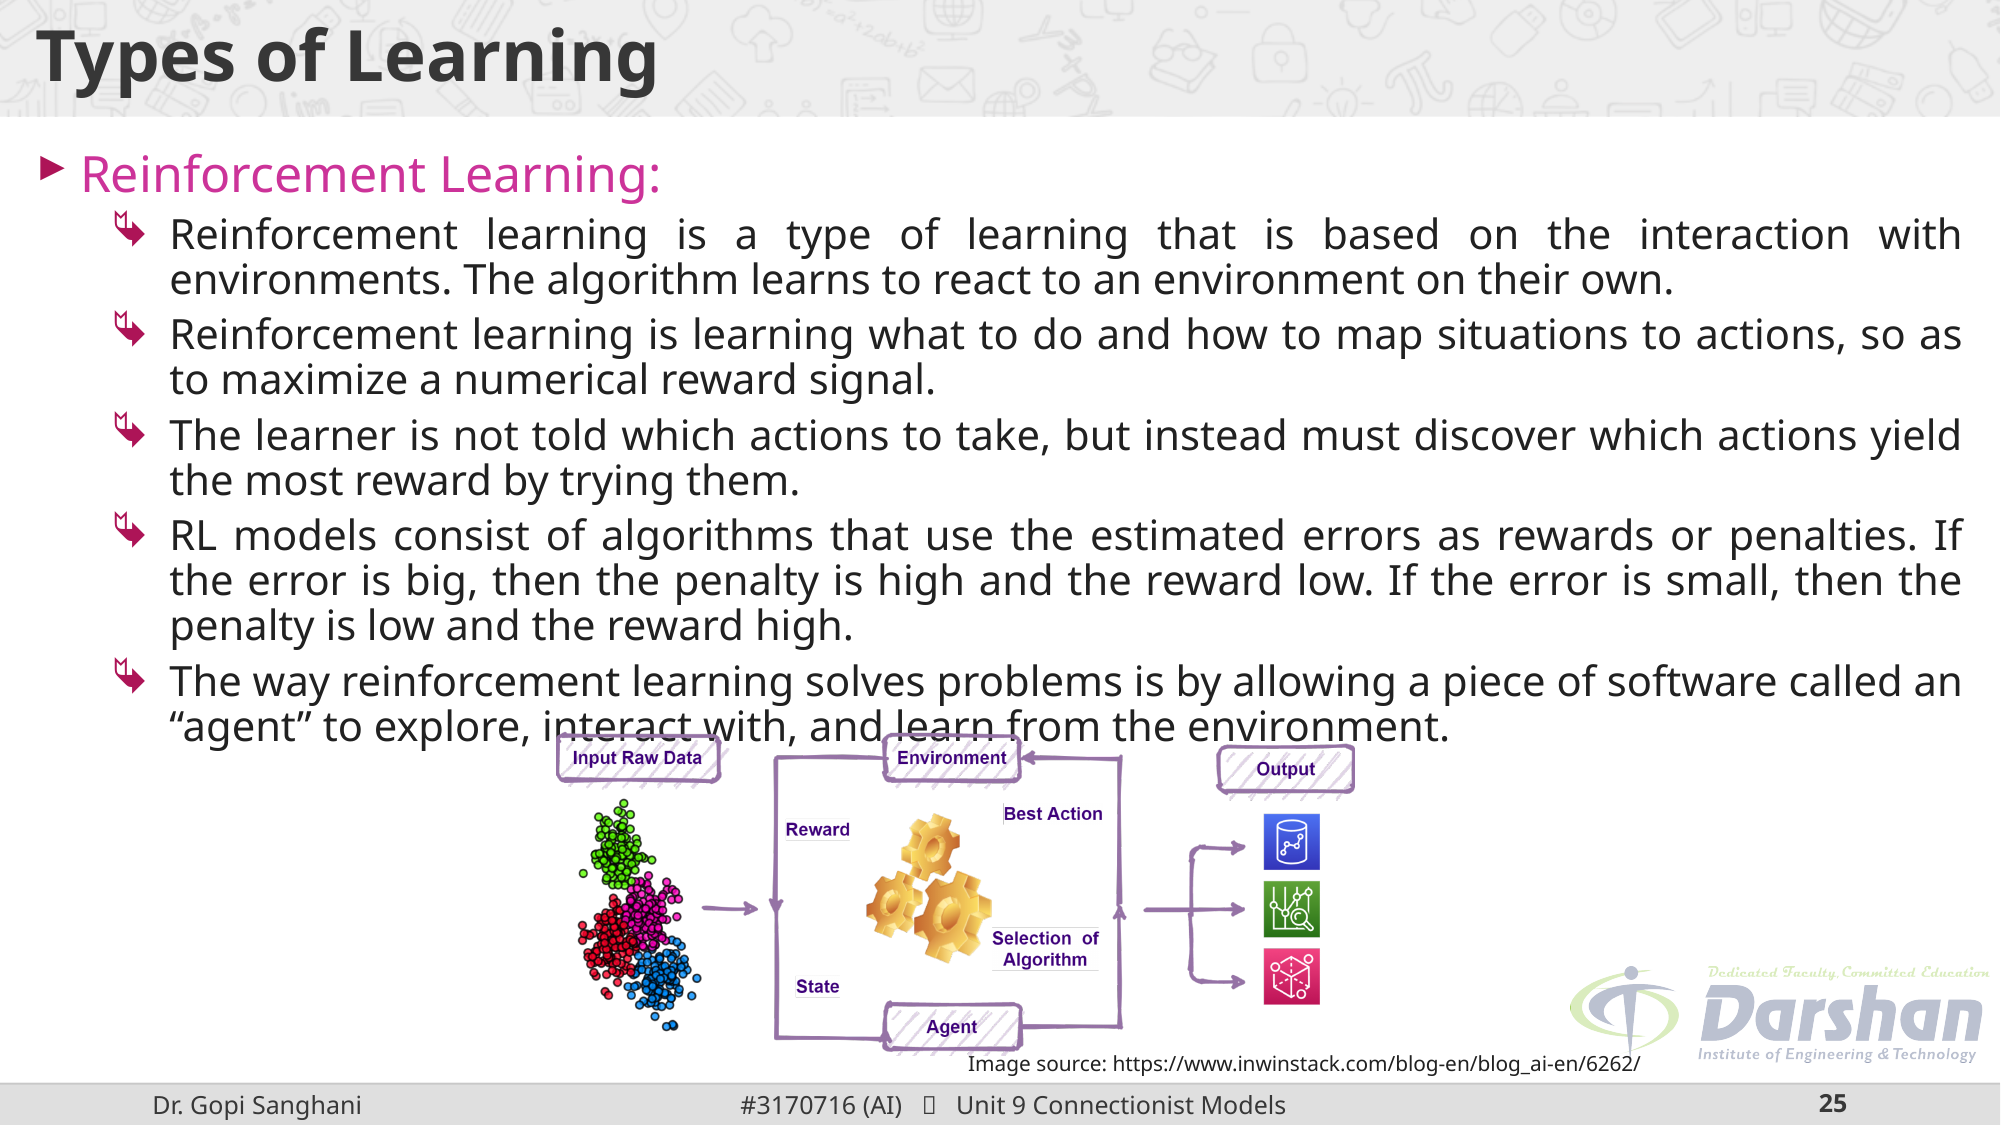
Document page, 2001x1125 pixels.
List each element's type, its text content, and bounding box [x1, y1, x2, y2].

title Types of Learning [0, 0, 2000, 117]
list Reinforcement Learning: Reinforcement learning is a type of learning that is based on the interaction with environments. The algorithm learns to react to an environment on their own. Reinforcement learning is learning what to do and how to map situations to actions, so as to maximize a numerical reward signal. The learner is not told which actions to take, but instead must discover which actions yield the most reward by trying them. RL models consist of algorithms that use the estimated errors as rewards or penalties. If the error is big, then the penalty is high and the reward low. If the error is small, then the penalty is low and the reward high. The way reinforcement learning solves problems is by allowing a piece of software called an “agent” to explore, interact with, and learn from the environment. [21, 141, 1979, 1059]
text_box Image source: https://www.inwinstack.com/blog-en/blog_ai-en/6262/ [953, 1043, 1656, 1084]
picture [549, 725, 1358, 1056]
